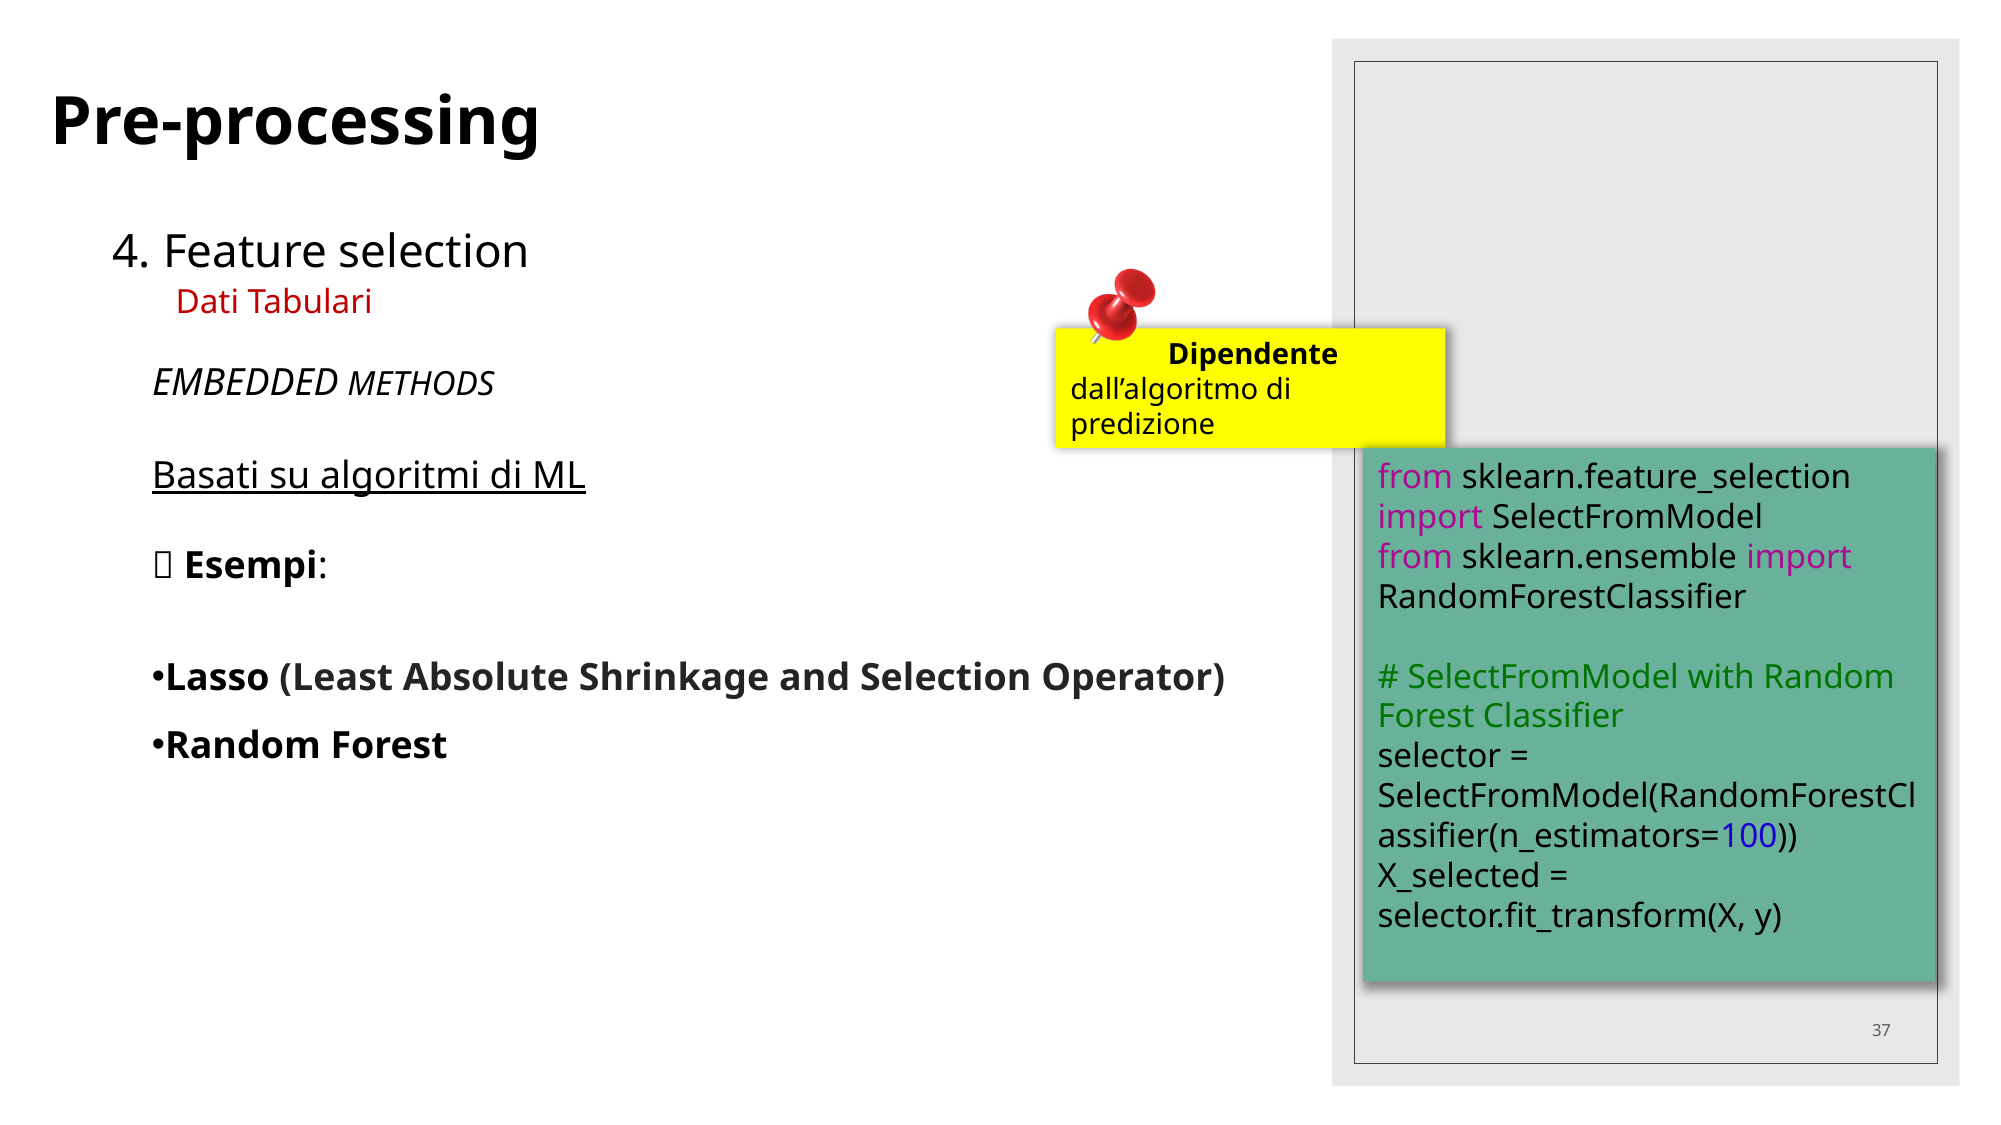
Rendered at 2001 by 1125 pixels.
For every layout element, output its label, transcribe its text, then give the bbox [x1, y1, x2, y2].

text_box Pre-processing [27, 66, 566, 165]
text_box 4. Feature selection [97, 216, 1274, 285]
slide_number 37 [1705, 999, 1907, 1050]
text_box Dati Tabulari [160, 272, 432, 328]
text_box Dipendente dall’algoritmo di predizione [1055, 328, 1446, 448]
text_box from sklearn.feature_selection import SelectFromModel from sklearn.ensemble import RandomForestClassifier # SelectFromModel with Random Forest Classifier selector = SelectFromModel(RandomForestClassifier(n_estimators=100)) X_selected = selector.fit_transform(X, y) [1362, 447, 1935, 982]
text_box Basati su algoritmi di ML ✅ Esempi: Lasso (Least Absolute Shrinkage and Selection Operator) Random Forest [137, 443, 1313, 774]
text_box EMBEDDED METHODS [137, 291, 1060, 411]
picture [1065, 258, 1173, 365]
